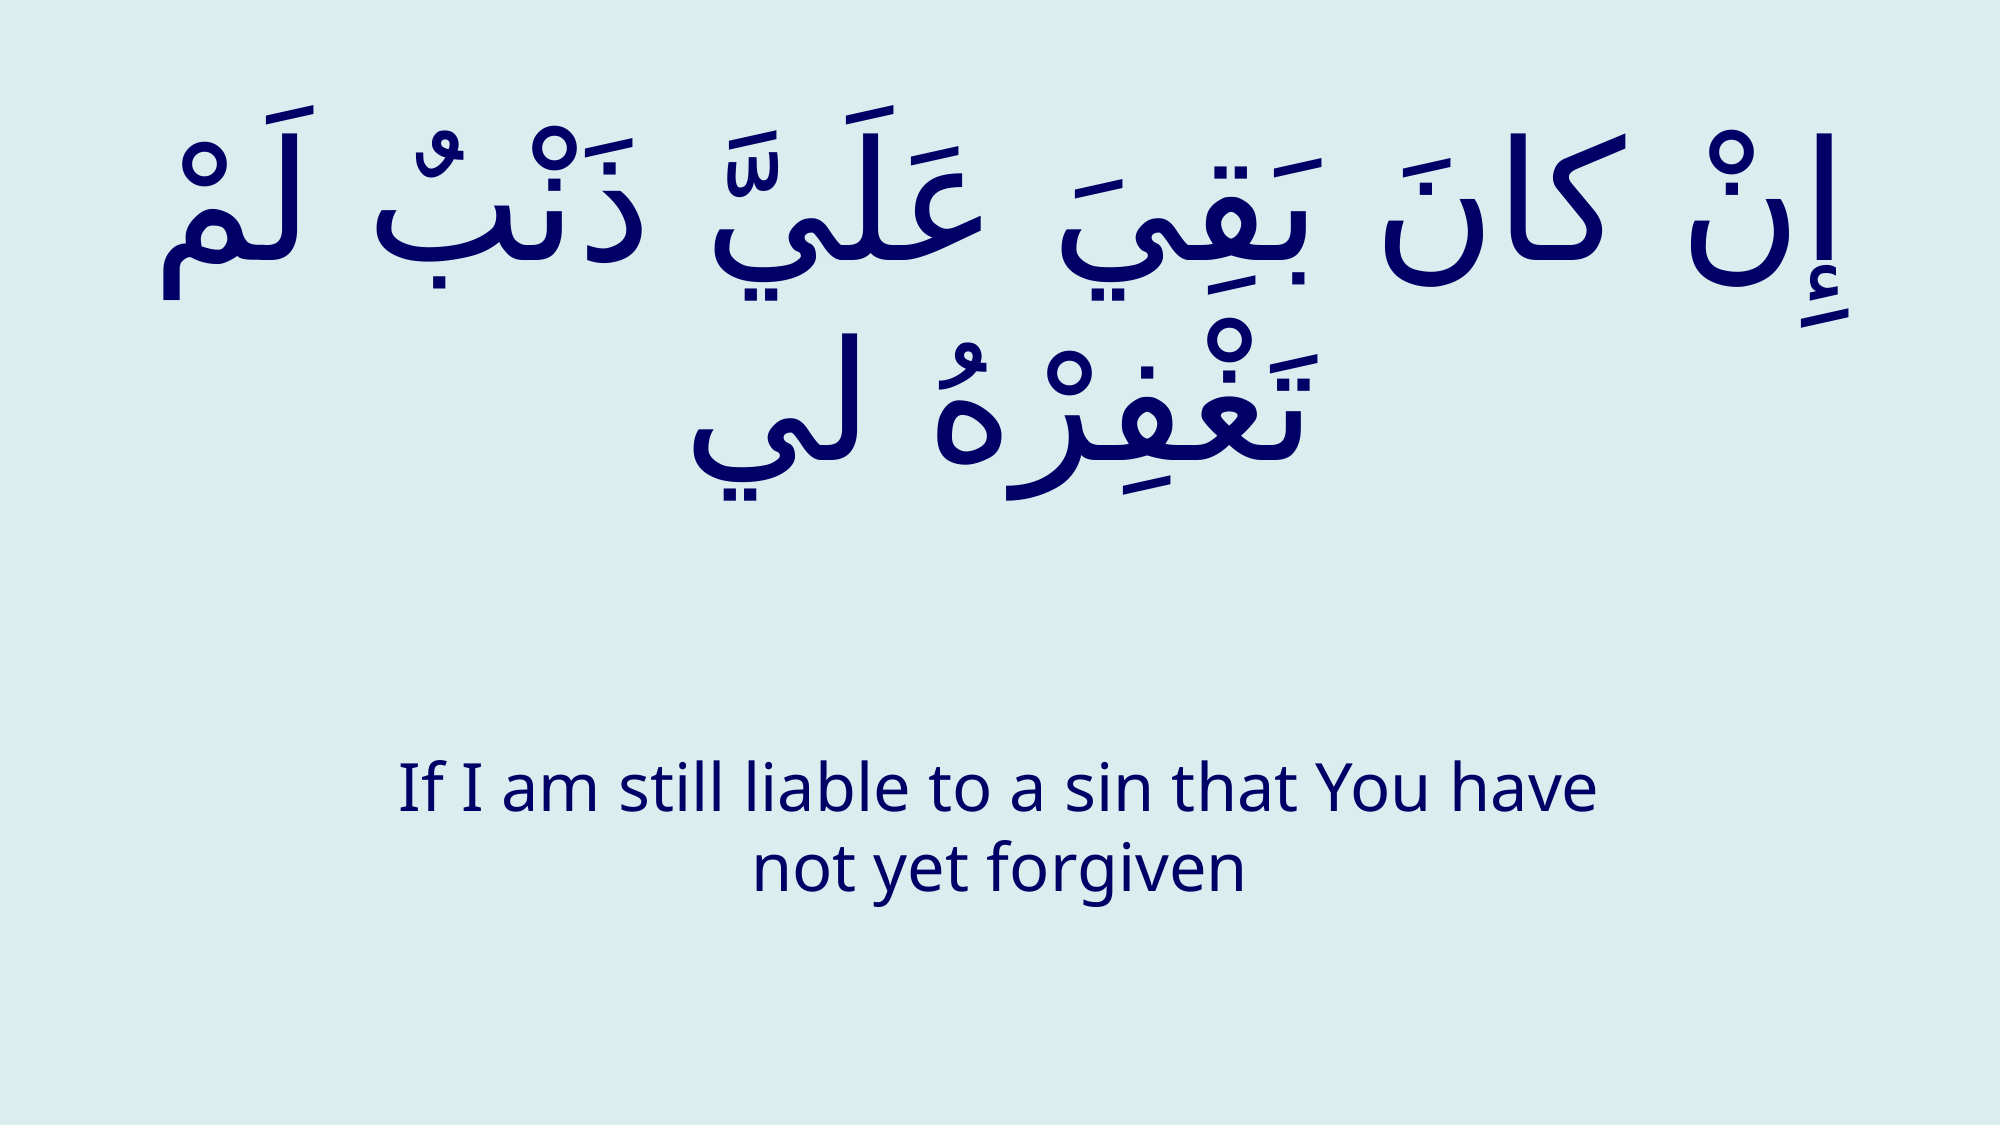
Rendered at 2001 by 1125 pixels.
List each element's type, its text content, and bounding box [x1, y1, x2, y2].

list If I am still liable to a sin that You have not yet forgiven [356, 737, 1644, 1050]
title إِنْ كانَ بَقِيَ عَلَيَّ ذَنْبٌ لَمْ تَغْفِرْهُ لي [0, 200, 2000, 388]
